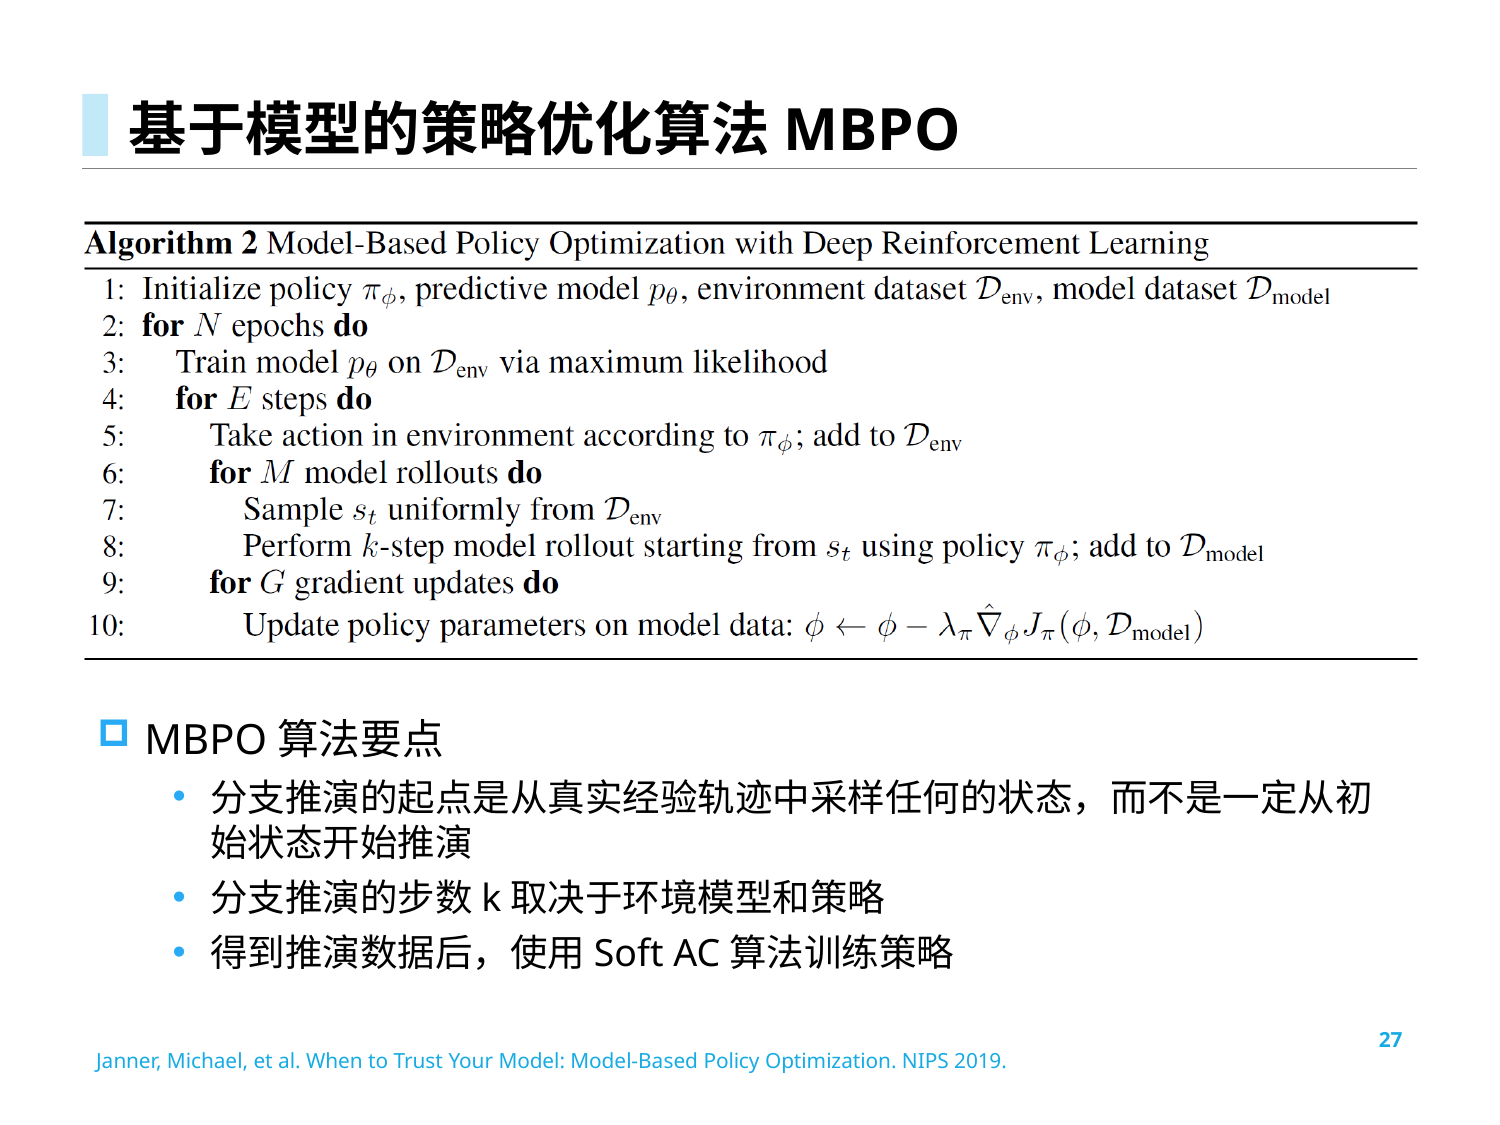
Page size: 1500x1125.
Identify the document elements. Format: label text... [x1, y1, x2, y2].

picture [73, 209, 1429, 669]
text_box MBPO算法要点 分支推演的起点是从真实经验轨迹中采样任何的状态，而不是一定从初始状态开始推演 分支推演的步数k取决于环境模型和策略 得到推演数据后，使用Soft AC算法训练策略 [82, 705, 1418, 995]
slide_number 27 [1059, 1023, 1418, 1058]
footer Janner, Michael, et al. When to Trust Your Model: Model-Based Policy Optimization. NIPS 2019. [81, 1042, 1103, 1077]
title 基于模型的策略优化算法MBPO [113, 1, 1405, 171]
